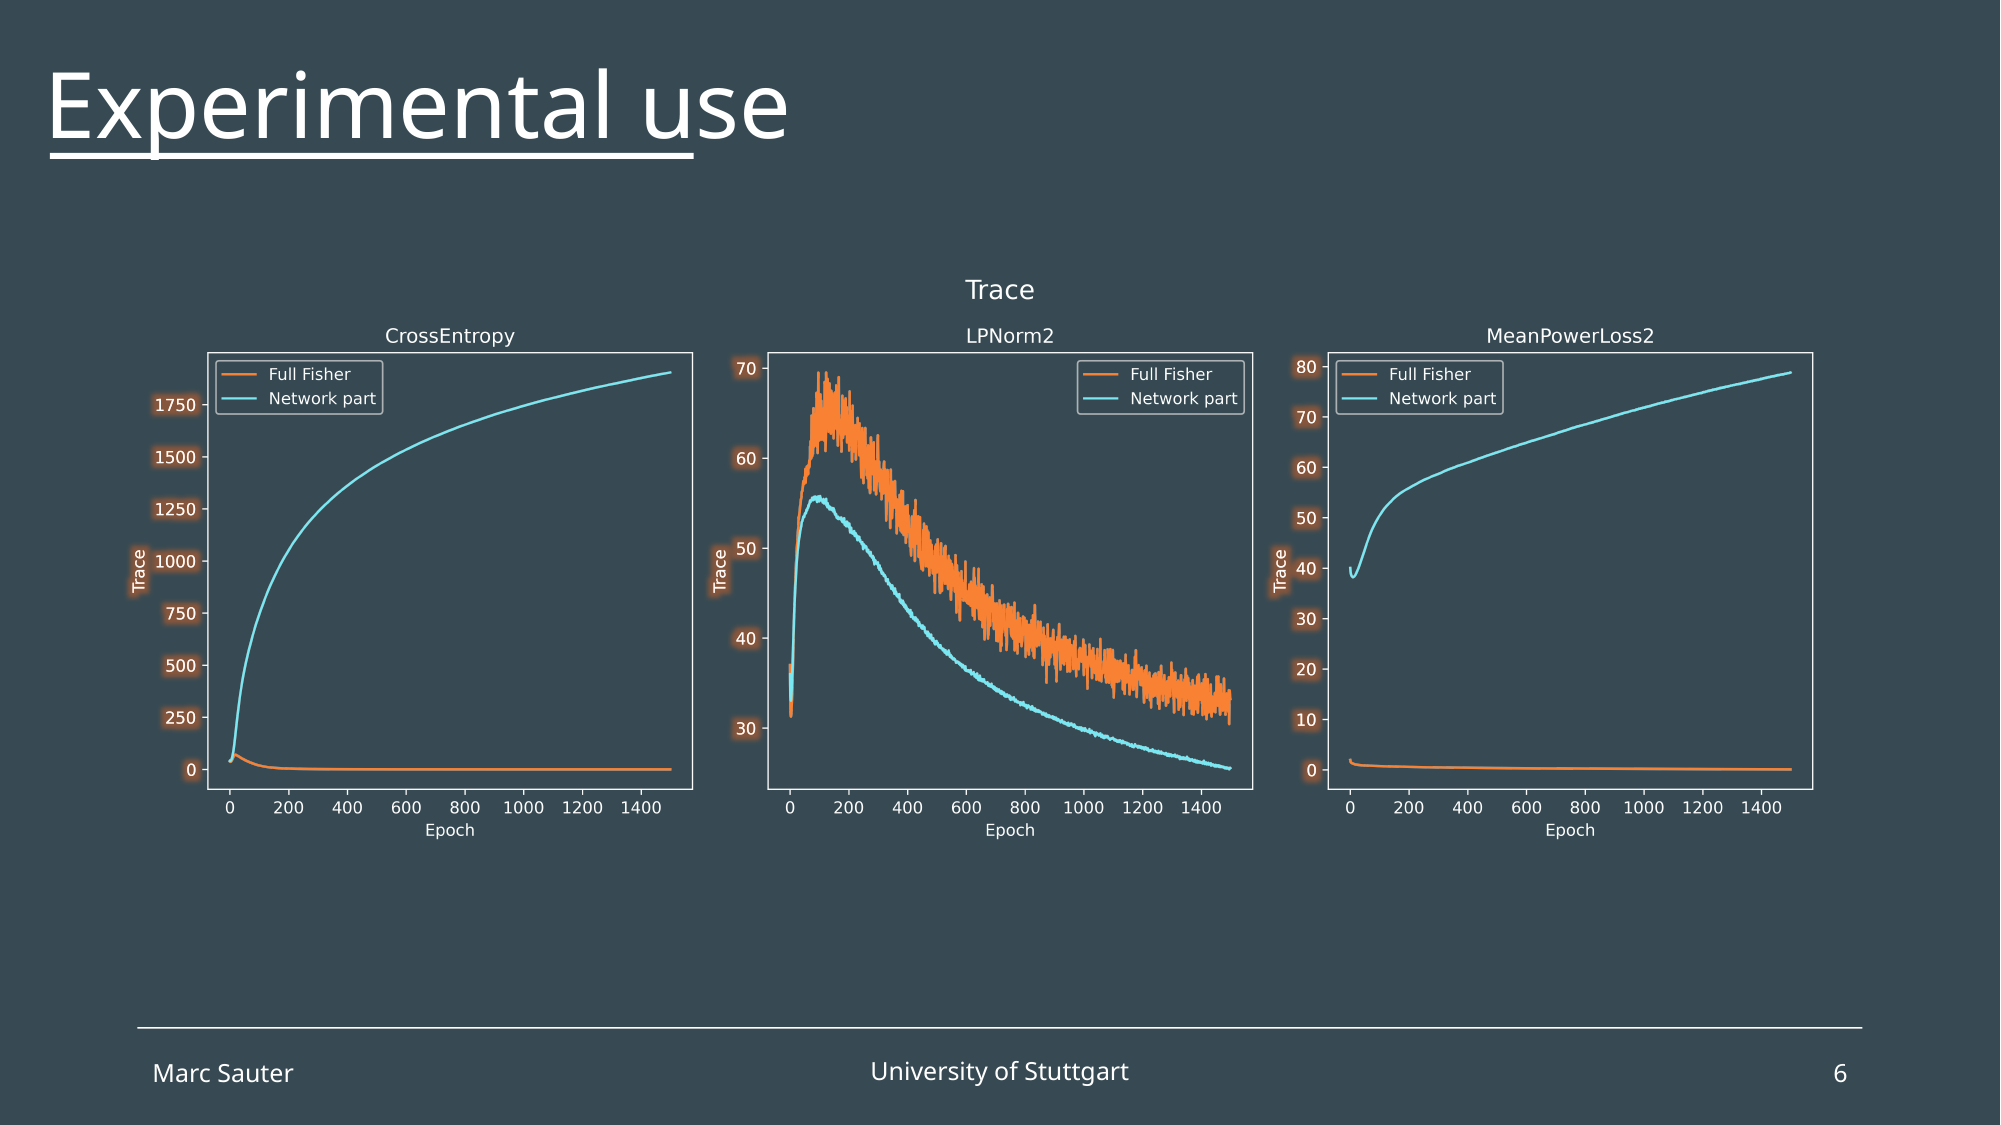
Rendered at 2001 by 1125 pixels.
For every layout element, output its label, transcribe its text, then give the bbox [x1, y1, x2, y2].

picture [113, 266, 1887, 859]
text_box [48, 151, 695, 160]
title Experimental use [29, 0, 1755, 218]
slide_number Marc Sauter [137, 1042, 588, 1103]
footer University of Stuttgart [662, 1042, 1338, 1103]
slide_number 6 [1412, 1042, 1863, 1103]
